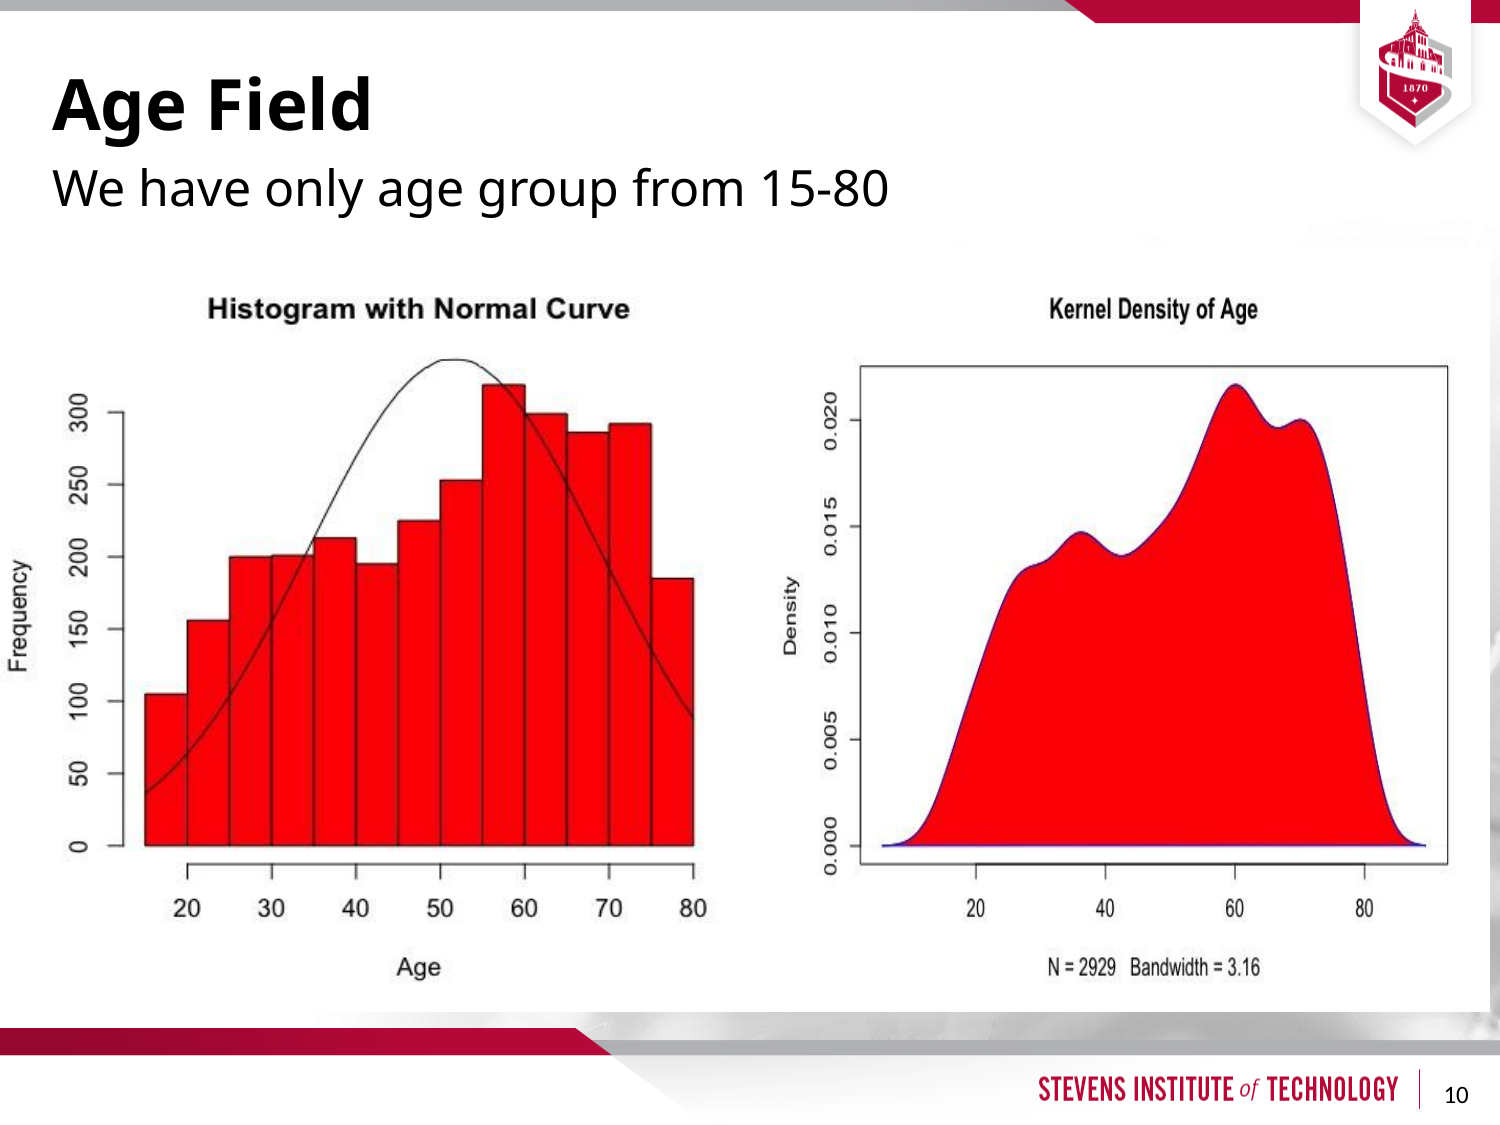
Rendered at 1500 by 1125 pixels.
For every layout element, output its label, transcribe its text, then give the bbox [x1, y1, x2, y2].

slide_number 10 [1428, 1071, 1490, 1108]
list We have only age group from 15-80 [37, 139, 1463, 234]
title Age Field [37, 45, 1338, 139]
picture [0, 0, 1500, 1125]
